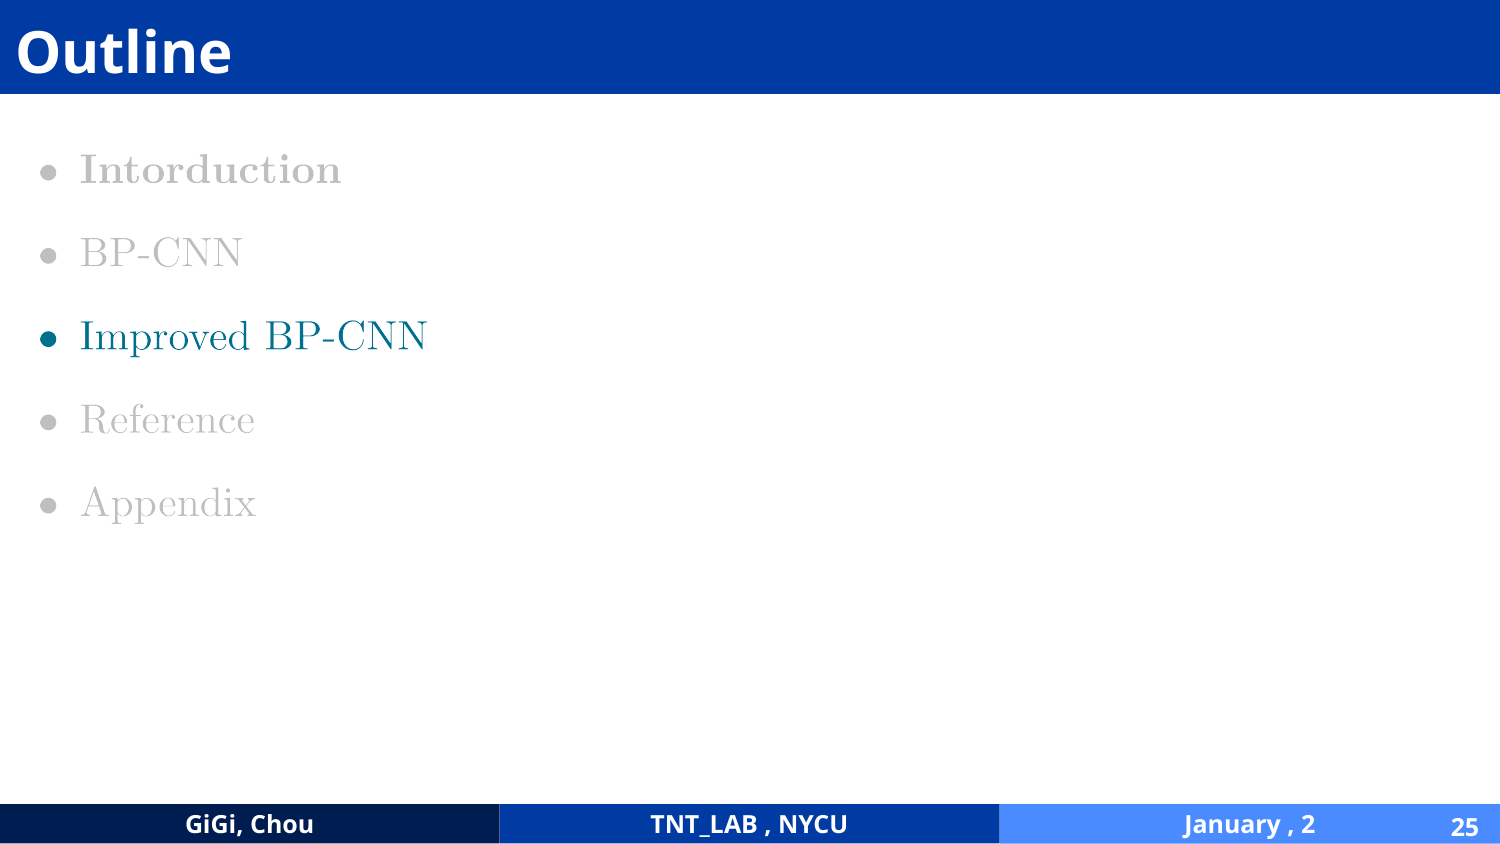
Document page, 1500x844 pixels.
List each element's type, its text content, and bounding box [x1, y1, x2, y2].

picture [40, 154, 427, 524]
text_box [0, 803, 1500, 844]
text_box Outline [0, 0, 321, 94]
text_box [0, 0, 1500, 96]
